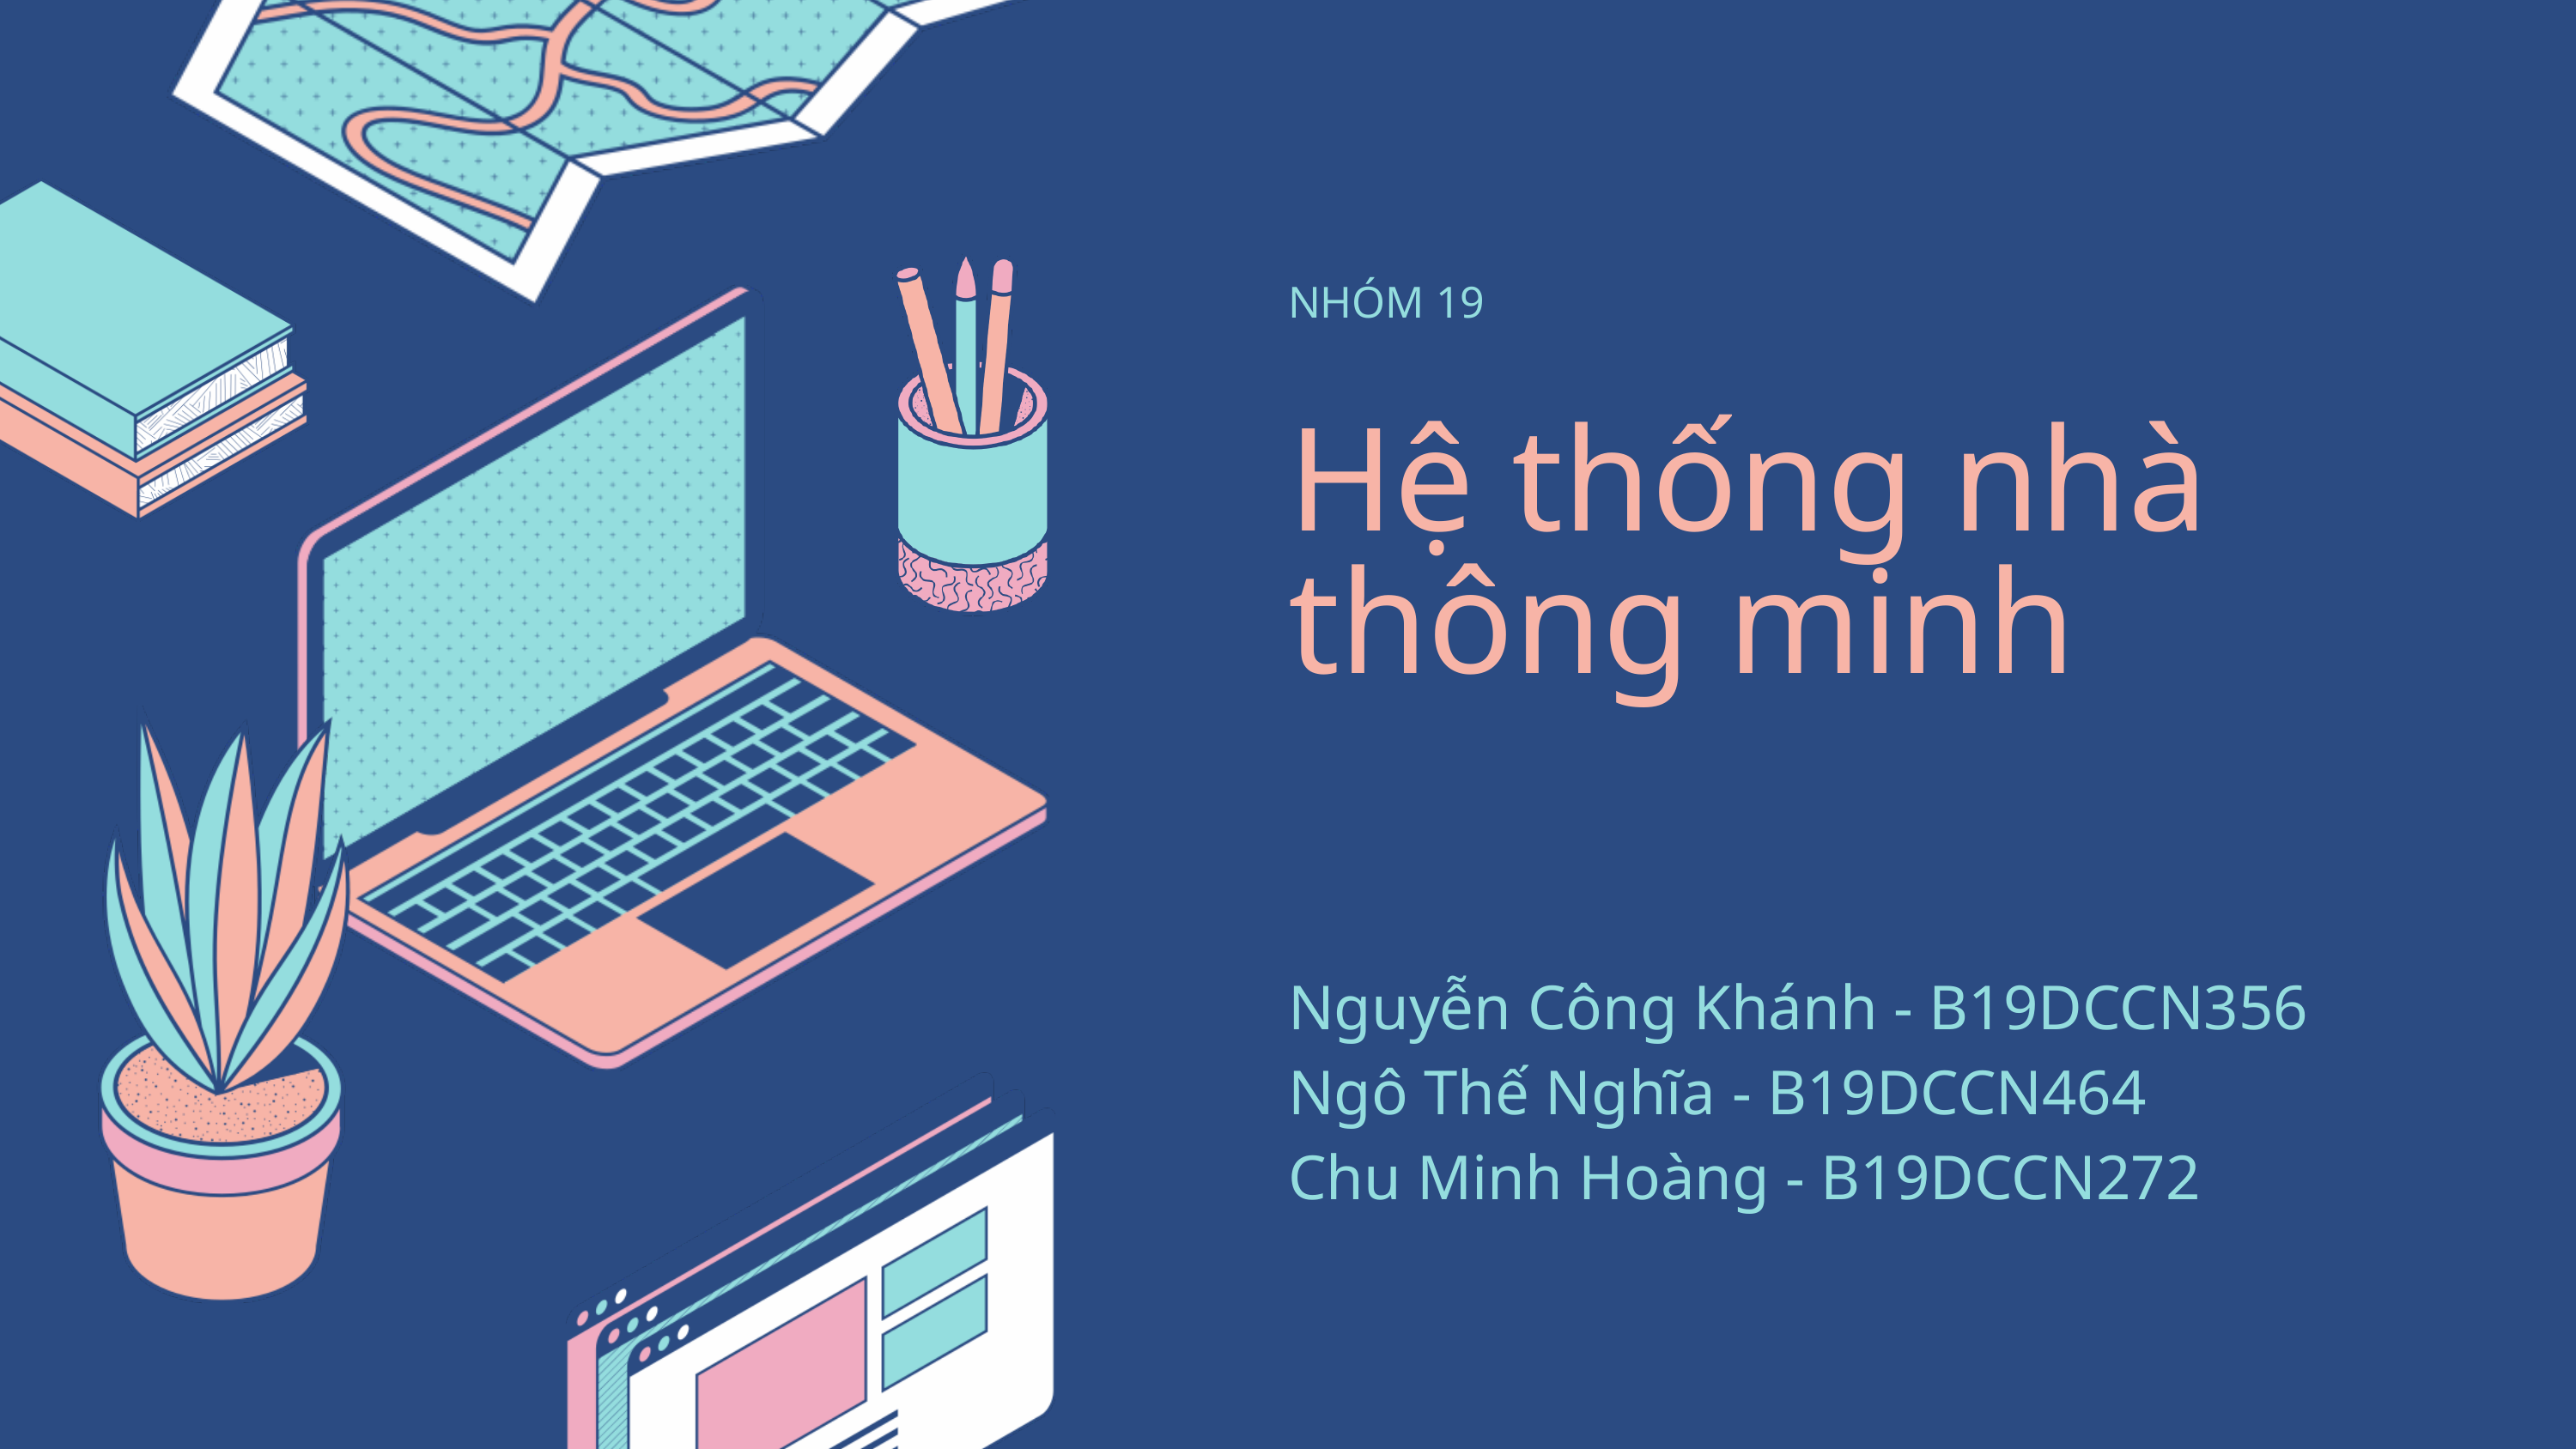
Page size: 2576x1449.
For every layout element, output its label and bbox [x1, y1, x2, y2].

picture [0, 0, 1119, 1449]
text_box [1287, 271, 2446, 1204]
